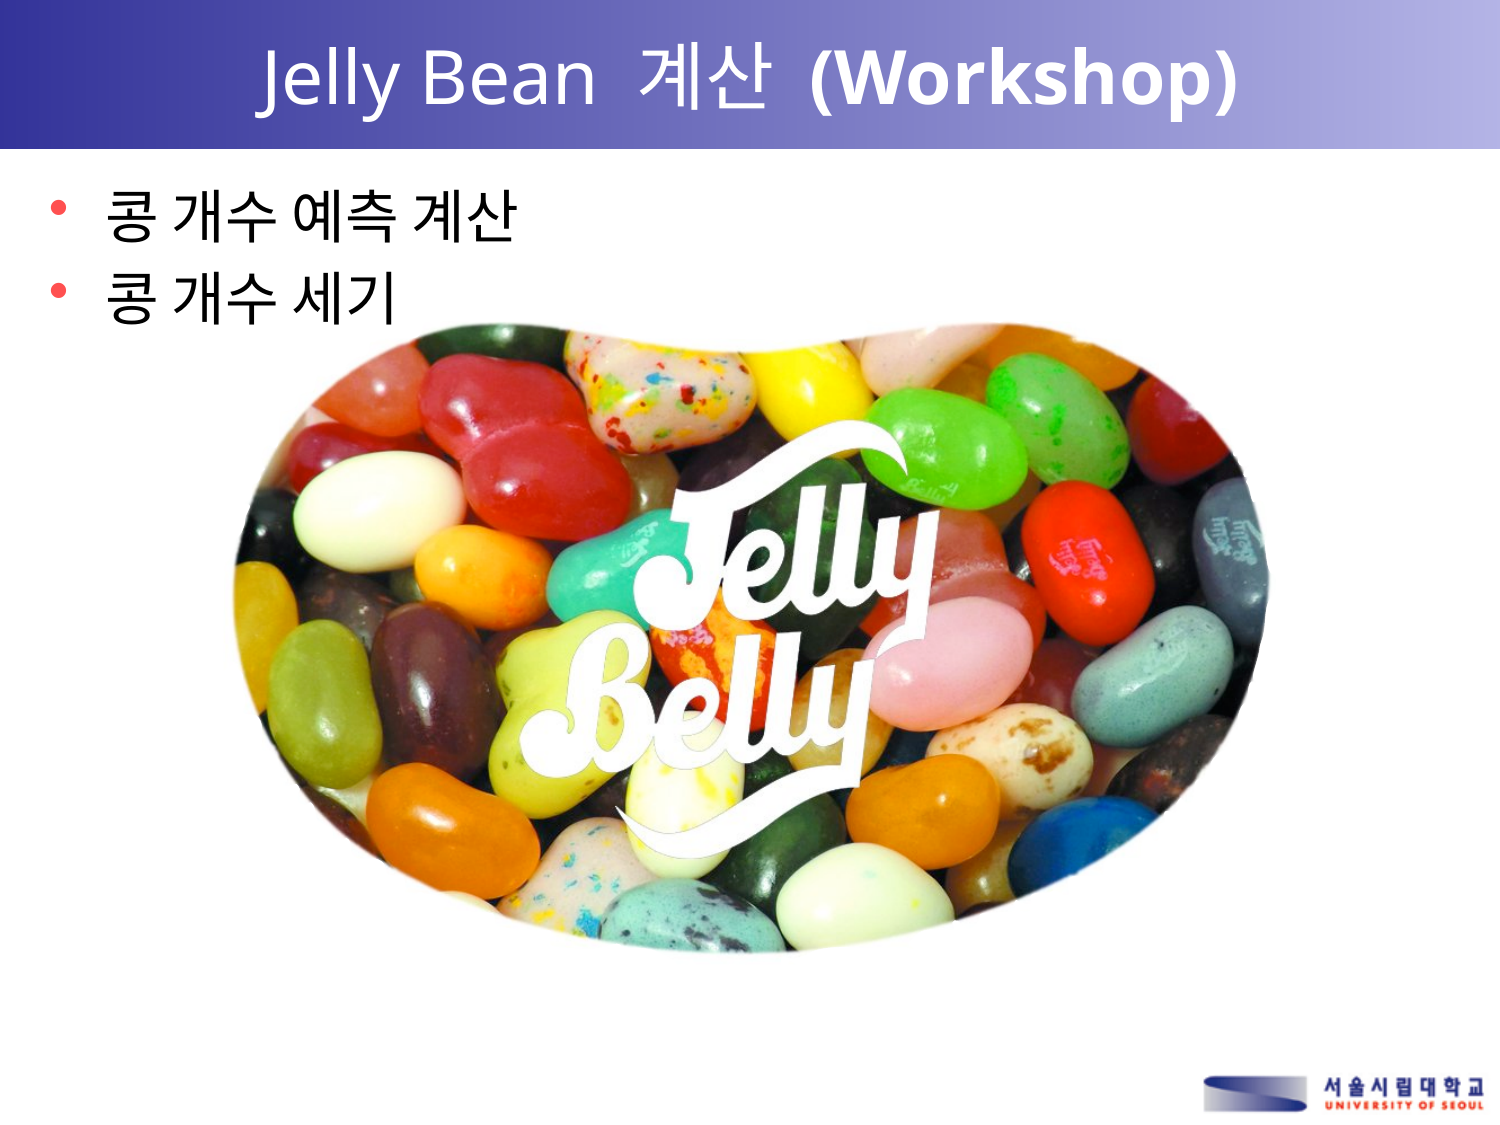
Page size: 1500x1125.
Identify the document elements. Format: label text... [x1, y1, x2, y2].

picture [1184, 1070, 1500, 1115]
picture [223, 319, 1277, 965]
list 콩 개수 예측 계산 콩 개수 세기 [40, 172, 1460, 1060]
title Jelly Bean 계산 (Workshop) [0, 0, 1500, 150]
